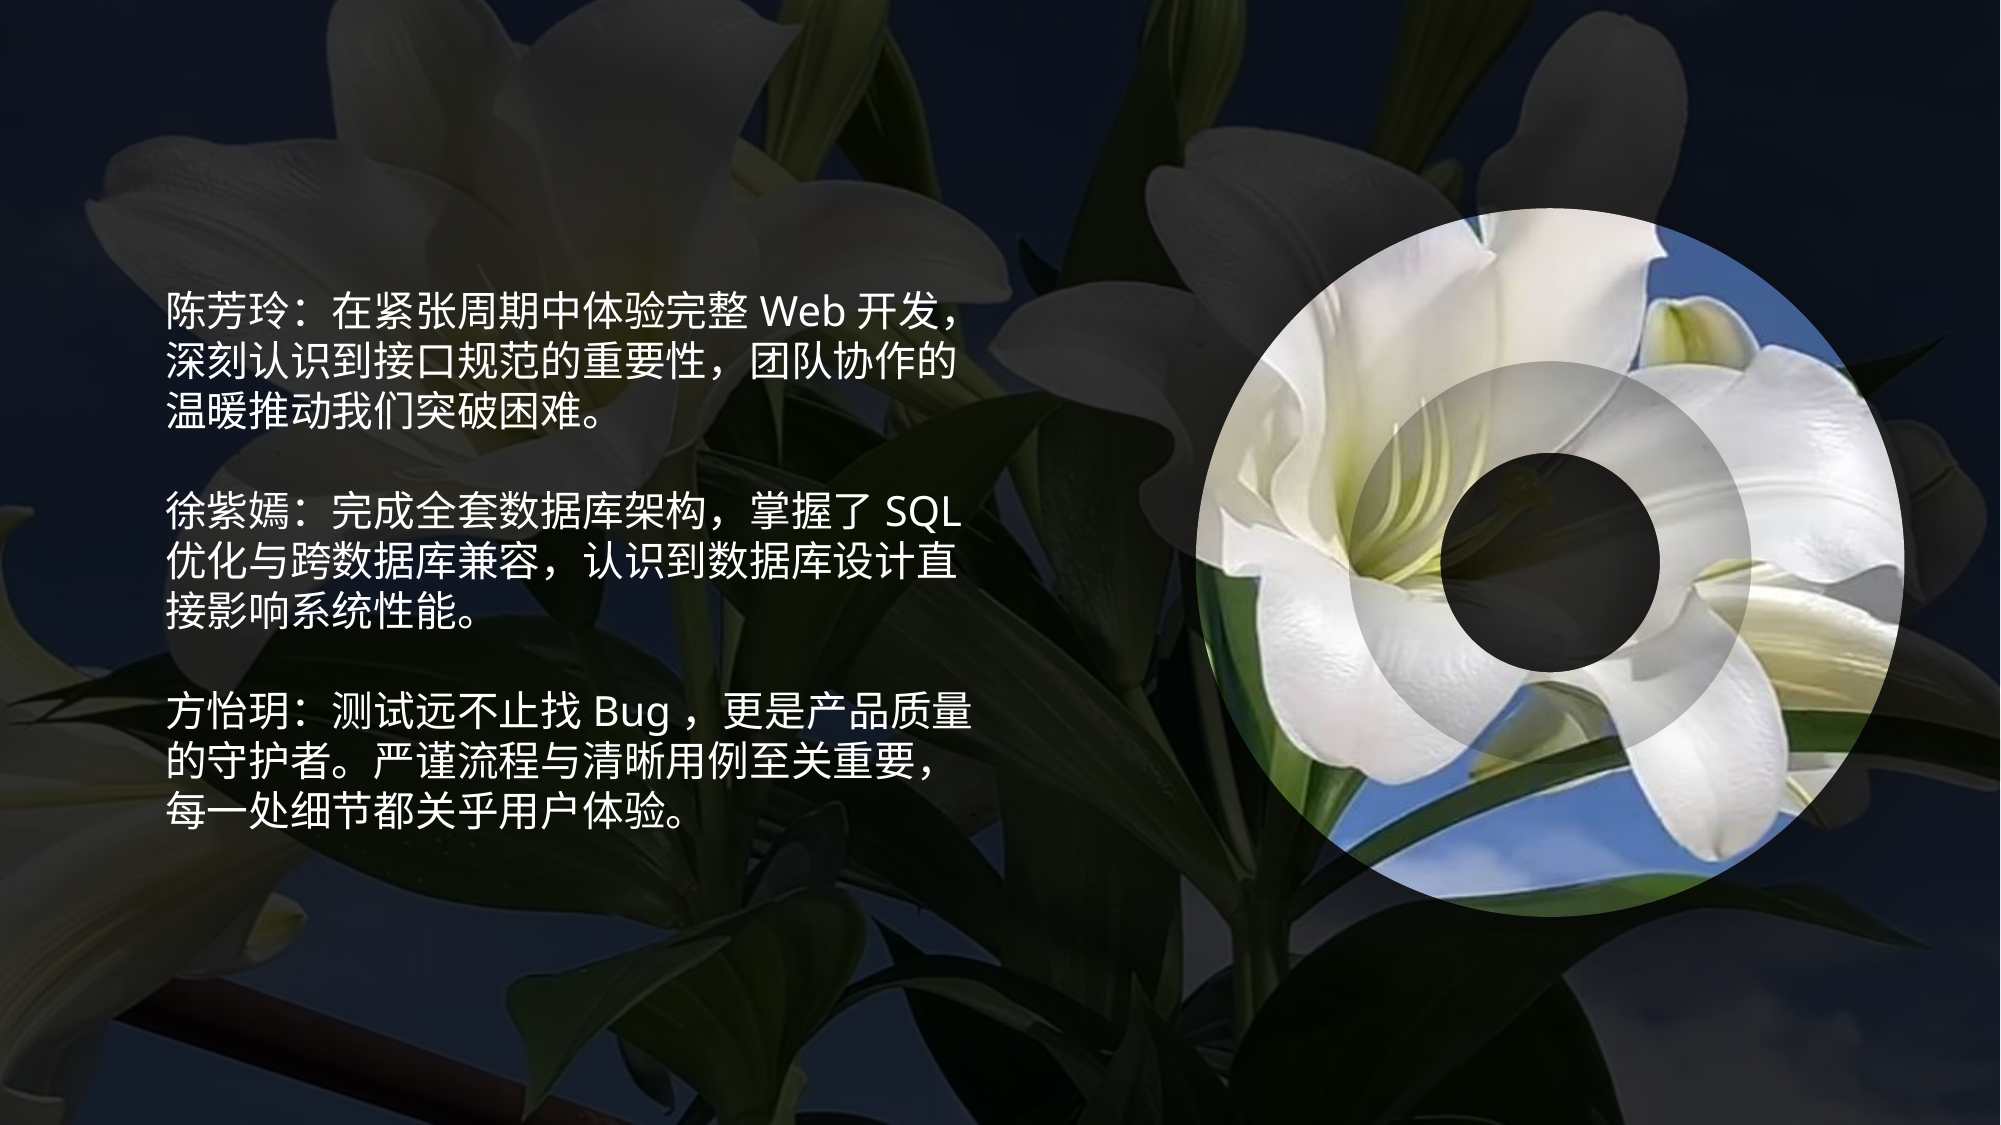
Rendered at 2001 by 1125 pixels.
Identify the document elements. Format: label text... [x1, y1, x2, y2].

text_box [1194, 207, 1906, 918]
text_box [0, 0, 2000, 1125]
text_box 陈芳玲：在紧张周期中体验完整Web开发，深刻认识到接口规范的重要性，团队协作的温暖推动我们突破困难。 徐紫嫣：完成全套数据库架构，掌握了SQL优化与跨数据库兼容，认识到数据库设计直接影响系统性能。 方怡玥：测试远不止找Bug，更是产品质量的守护者。严谨流程与清晰用例至关重要，每一处细节都关乎用户体验。 [150, 277, 1006, 843]
text_box [1460, 620, 1642, 674]
